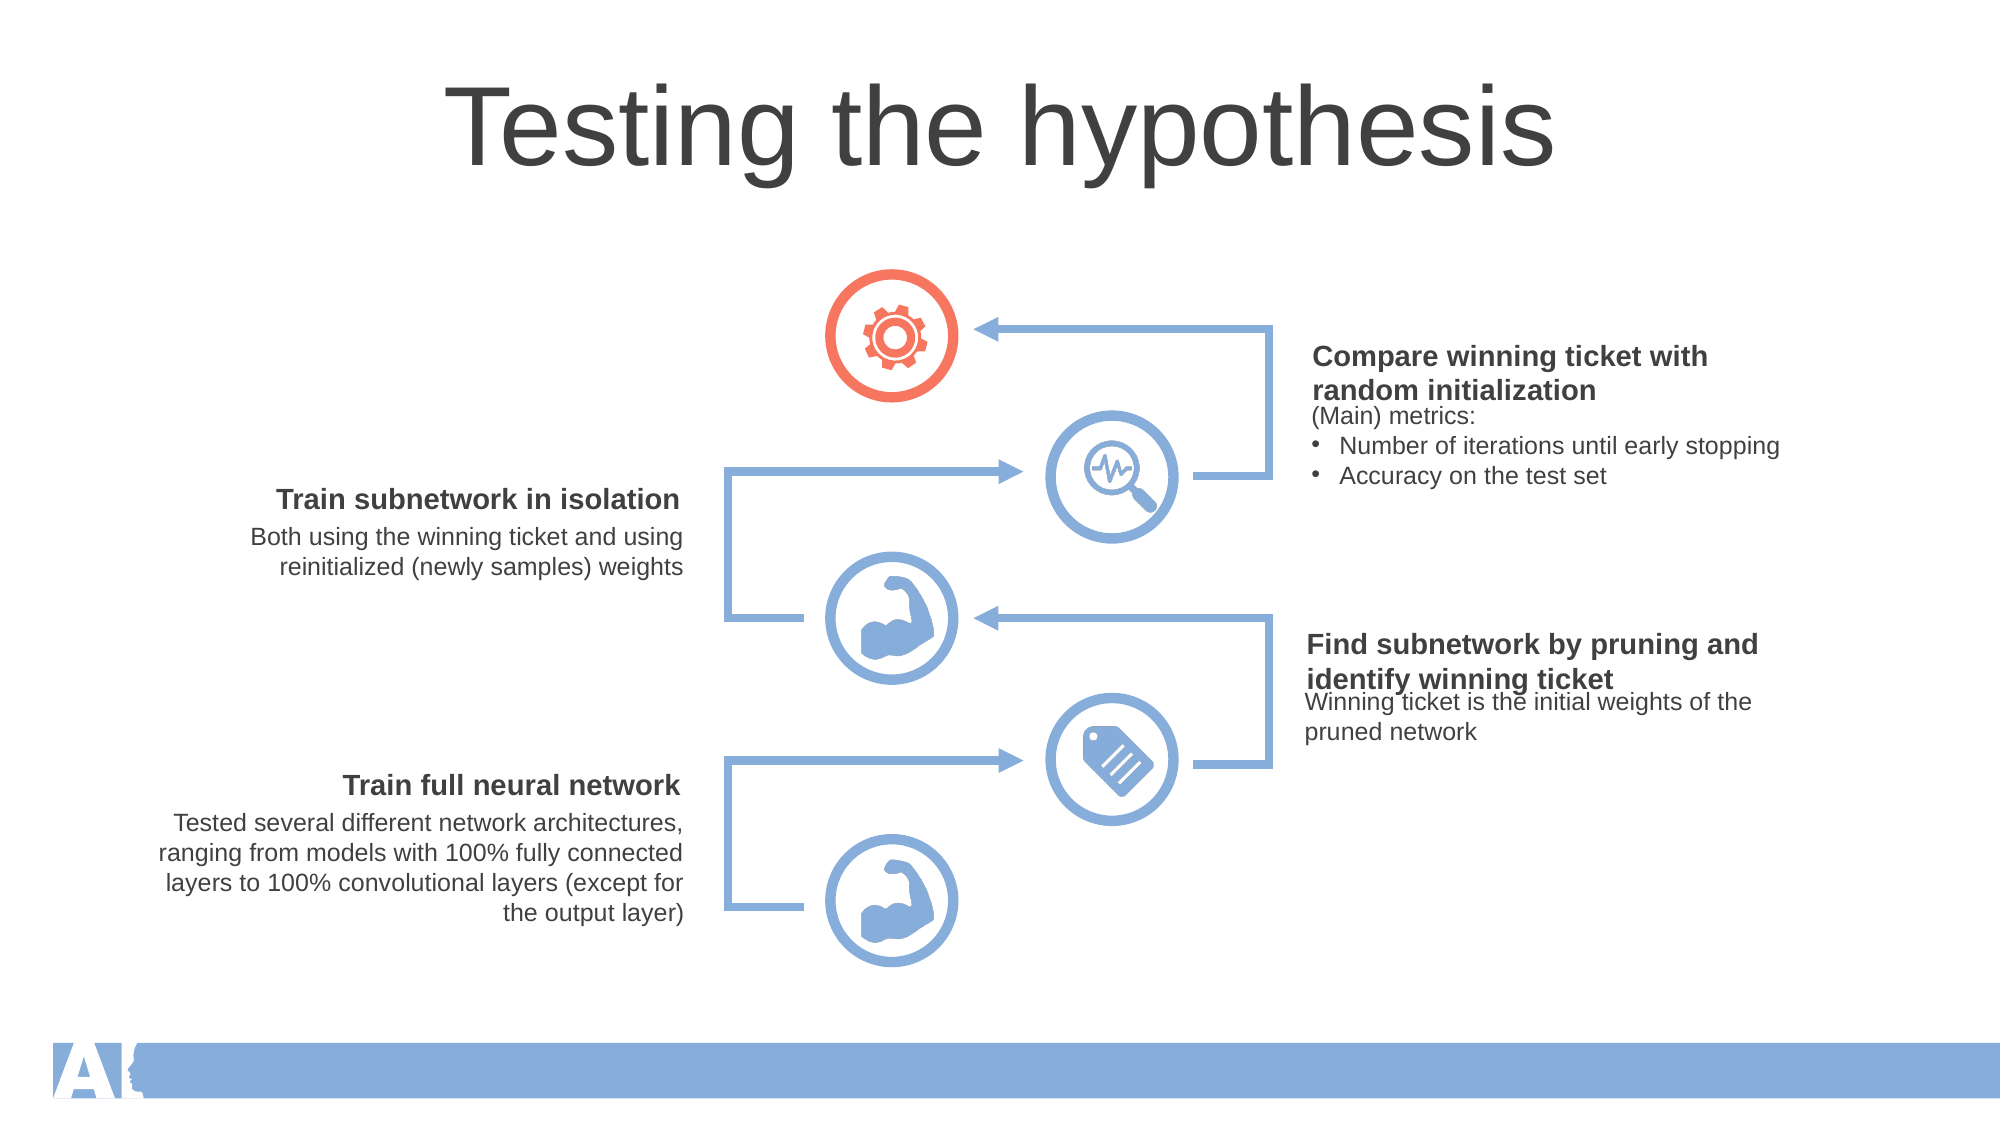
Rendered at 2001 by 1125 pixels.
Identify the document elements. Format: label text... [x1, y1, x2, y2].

text_box [861, 303, 929, 372]
text_box [1087, 817, 1137, 822]
text_box [973, 323, 1269, 476]
text_box [854, 951, 929, 964]
text_box [891, 839, 929, 850]
text_box [946, 869, 955, 932]
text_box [137, 759, 700, 936]
text_box [1049, 415, 1158, 540]
picture [1060, 703, 1174, 817]
picture [845, 850, 946, 951]
text_box [1049, 724, 1060, 794]
picture [845, 566, 946, 668]
text_box [973, 611, 1269, 765]
text_box [1085, 699, 1099, 703]
text_box [946, 587, 955, 650]
text_box [854, 668, 930, 681]
text_box [1165, 458, 1175, 511]
text_box [884, 556, 927, 566]
text_box [829, 881, 845, 942]
text_box [728, 754, 1024, 908]
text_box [1288, 617, 1804, 755]
text_box [829, 273, 955, 399]
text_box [1294, 329, 1810, 498]
picture [1077, 433, 1165, 520]
text_box [728, 465, 1024, 619]
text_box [183, 472, 700, 589]
text_box [829, 592, 845, 660]
list Testing the hypothesis [0, 55, 2000, 186]
